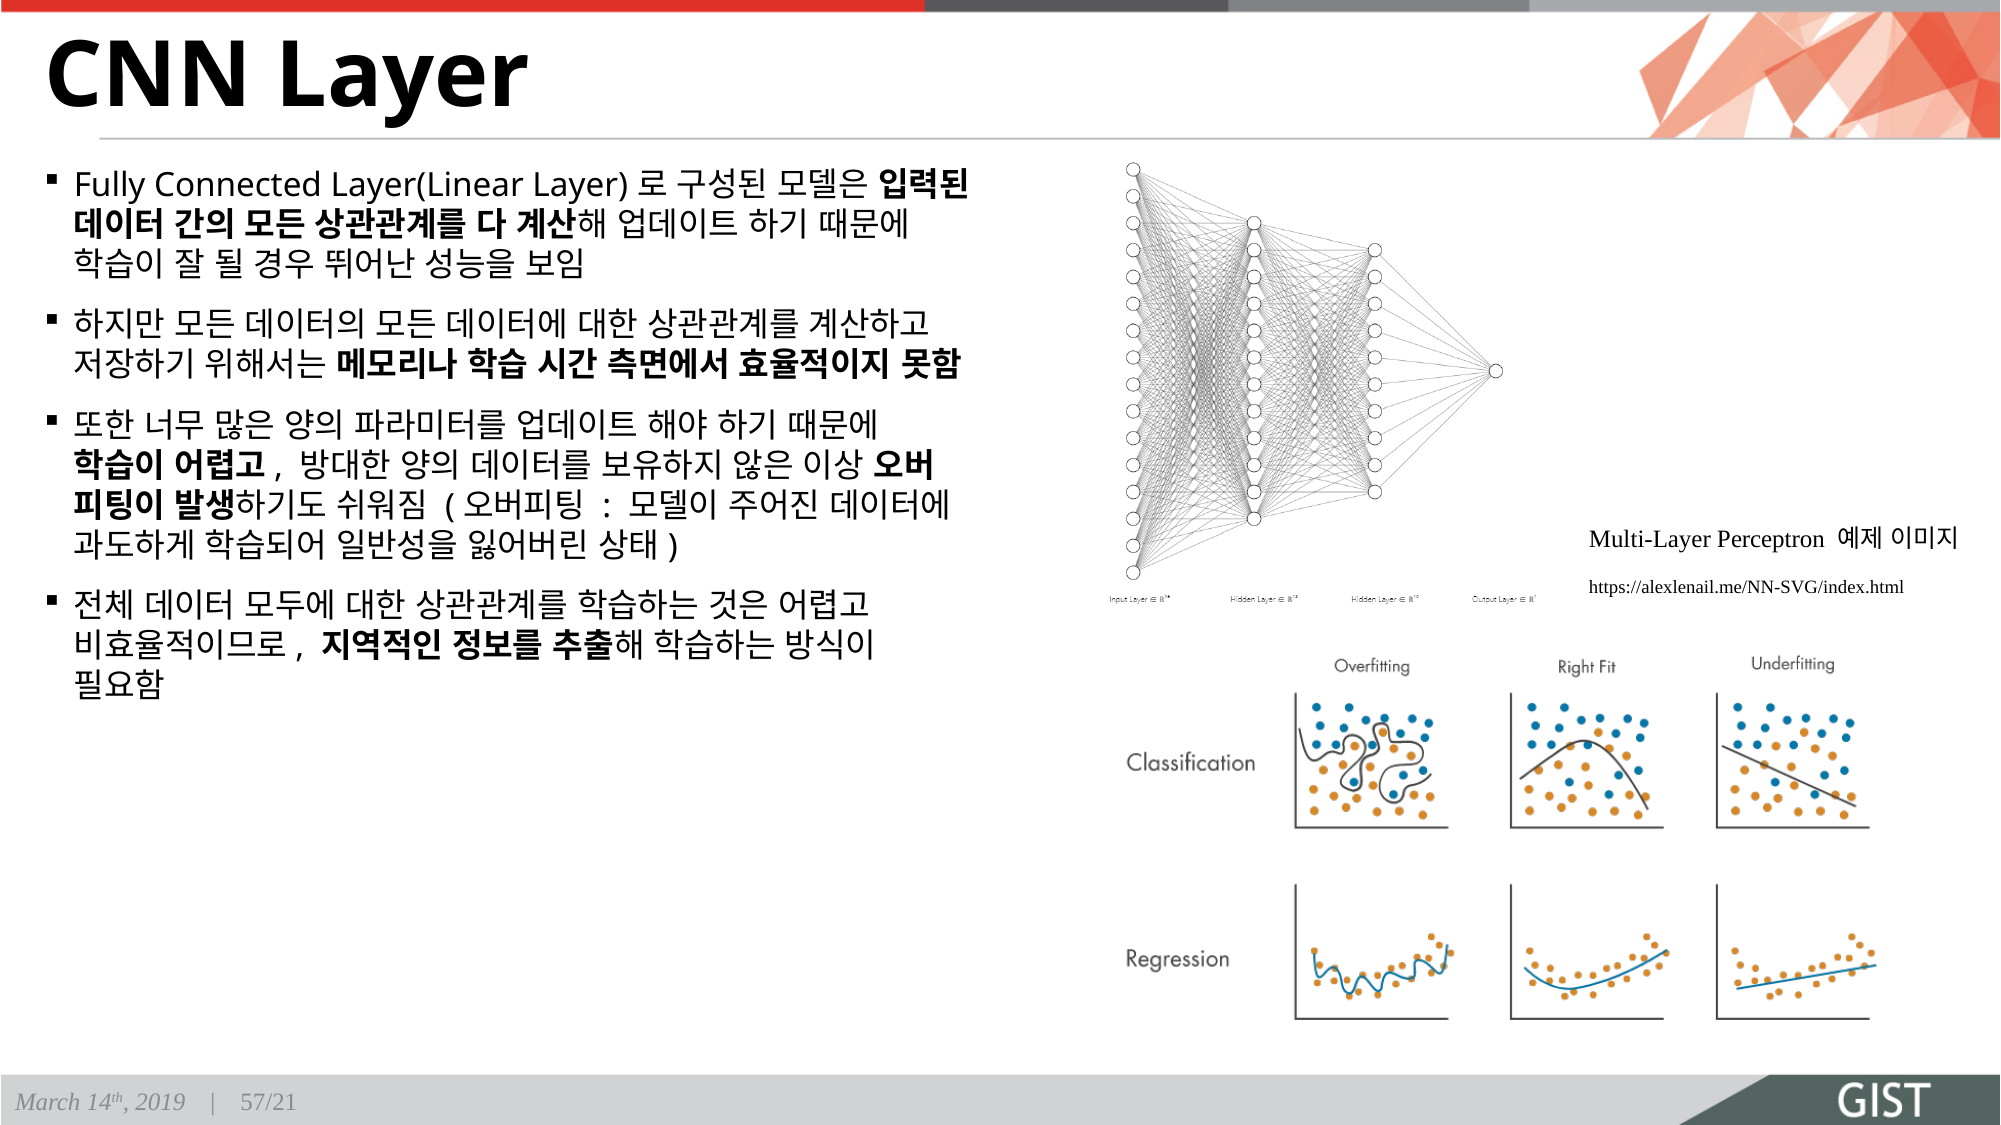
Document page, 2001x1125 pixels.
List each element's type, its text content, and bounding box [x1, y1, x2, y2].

picture [0, 0, 2000, 1125]
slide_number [0, 1075, 450, 1125]
list Fully Connected Layer(Linear Layer)로 구성된 모델은 입력된 데이터 간의 모든 상관관계를 다 계산해 업데이트 하기 때문에 학습이 잘 될 경우 뛰어난 성능을 보임 하지만 모든 데이터의 모든 데이터에 대한 상관관계를 계산하고 저장하기 위해서는 메모리나 학습 시간 측면에서 효율적이지 못함 또한 너무 많은 양의 파라미터를 업데이트 해야 하기 때문에 학습이 어렵고, 방대한 양의 데이터를 보유하지 않은 이상 오버 피팅이 발생하기도 쉬워짐 (오버피팅 : 모델이 주어진 데이터에 과도하게 학습되어 일반성을 잃어버린 상태) 전체 데이터 모두에 대한 상관관계를 학습하는 것은 어렵고 비효율적이므로, 지역적인 정보를 추출해 학습하는 방식이 필요함 [29, 155, 993, 1043]
text_box Multi-Layer Perceptron 예제 이미지 https://alexlenail.me/NN-SVG/index.html [1574, 514, 1975, 605]
title CNN Layer [29, 17, 1971, 136]
